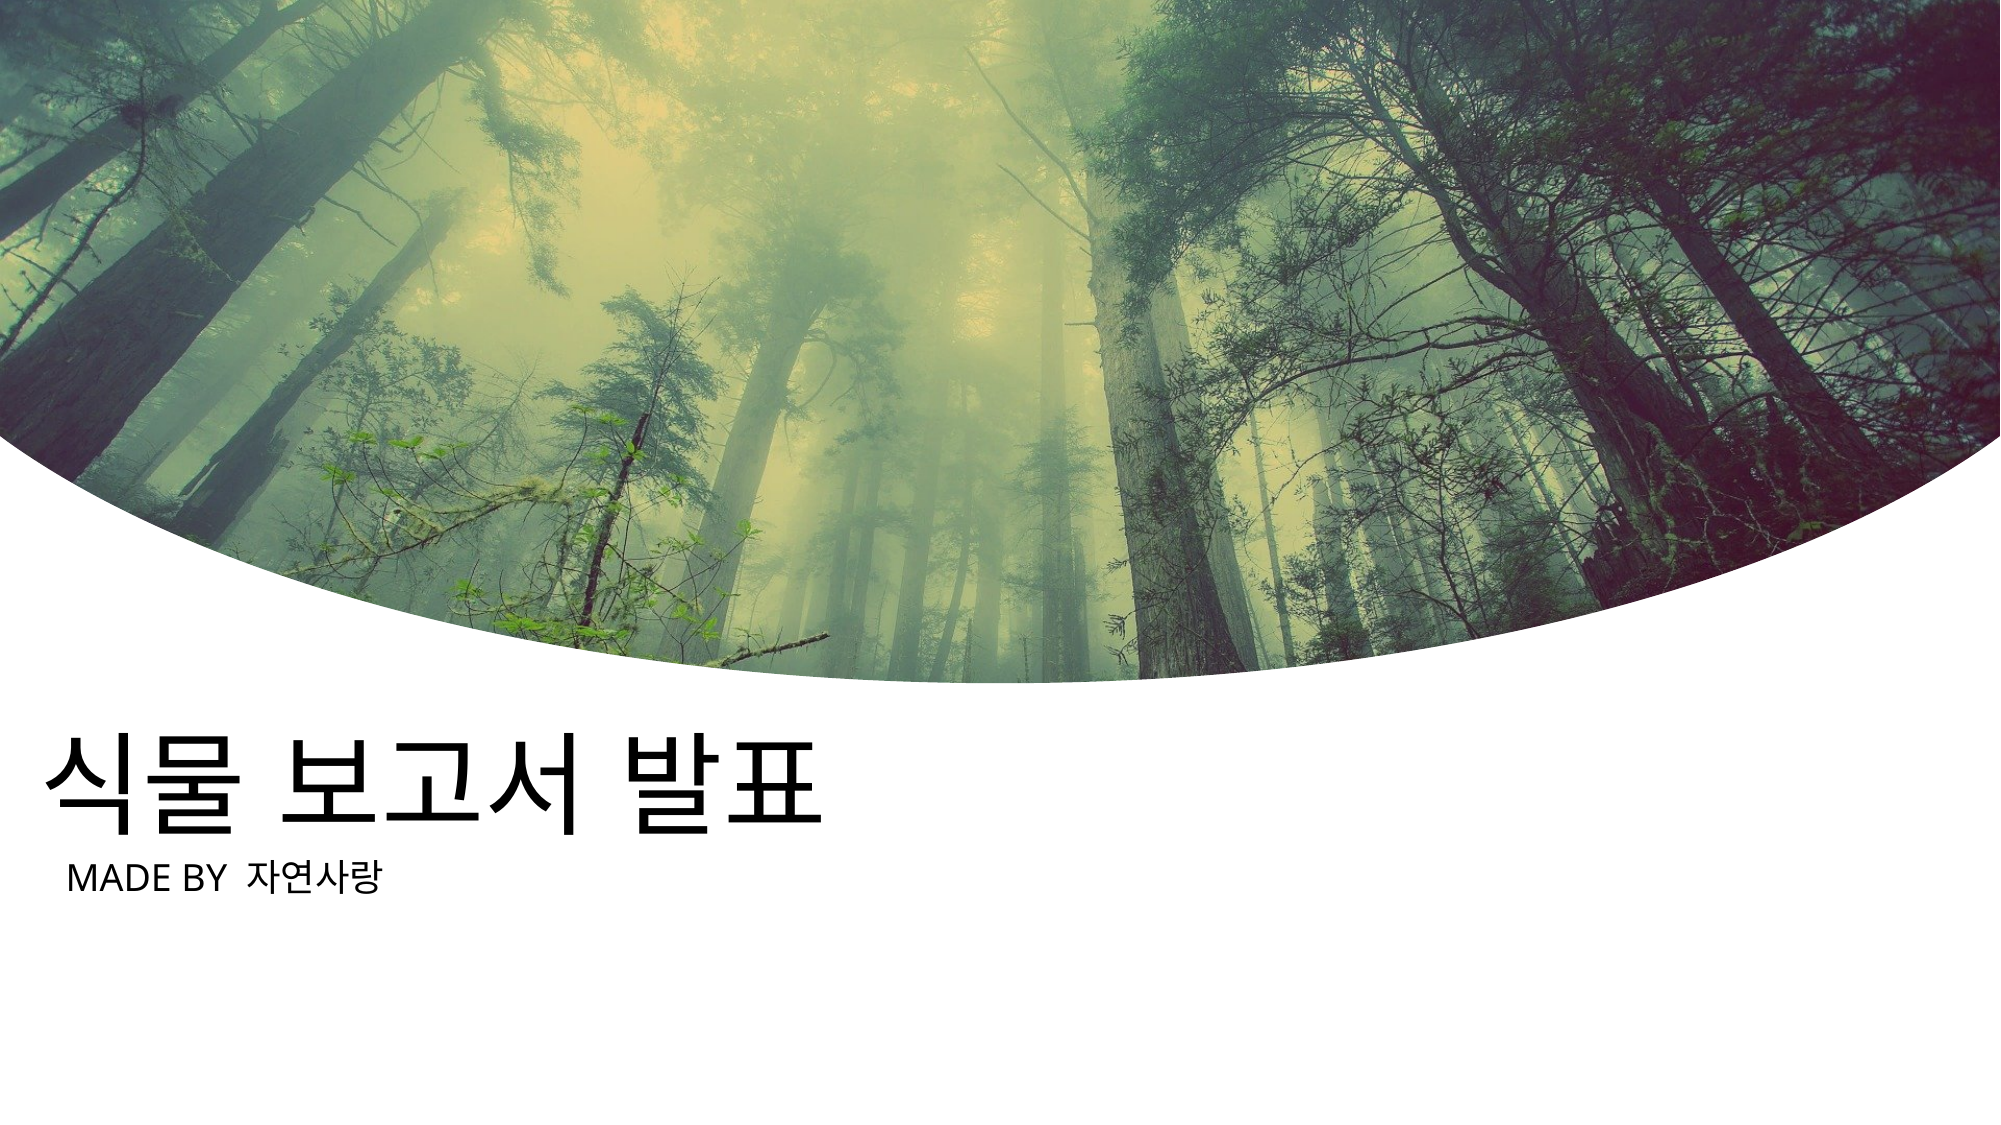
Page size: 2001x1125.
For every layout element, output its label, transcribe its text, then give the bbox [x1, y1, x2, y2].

text_box MADE BY 자연사랑 [50, 846, 603, 907]
picture [0, 0, 2000, 684]
text_box 식물 보고서 발표 [24, 706, 1134, 856]
